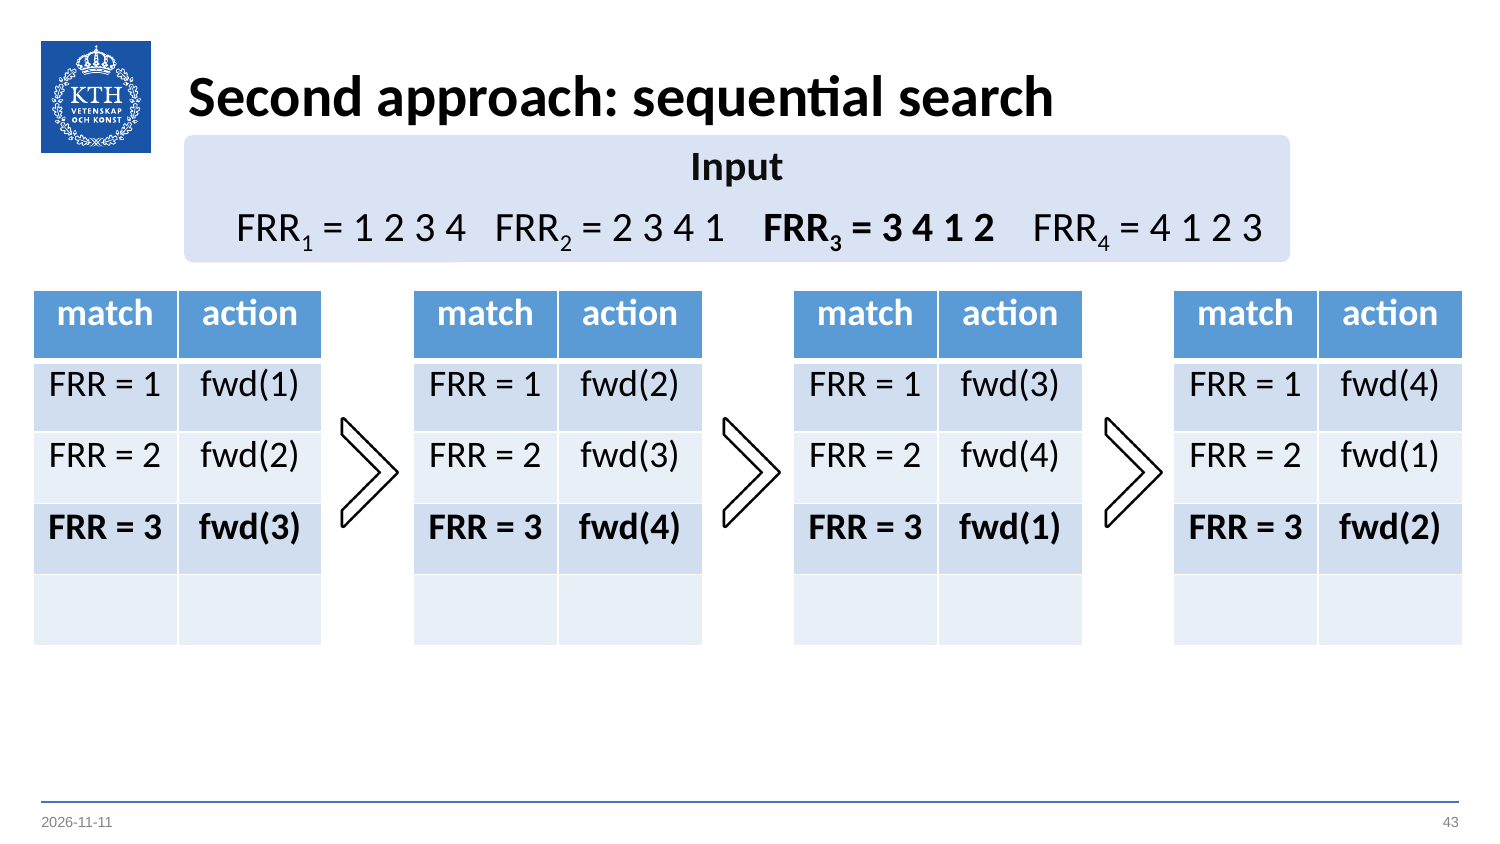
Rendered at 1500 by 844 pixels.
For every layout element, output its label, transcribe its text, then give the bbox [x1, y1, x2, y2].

table_cell fwd(3) [939, 364, 1082, 431]
table_cell [1319, 575, 1462, 645]
table_cell [559, 575, 702, 645]
table_cell fwd(4) [1319, 364, 1462, 431]
table_cell fwd(3) [559, 433, 702, 503]
table_cell fwd(3) [179, 504, 321, 574]
slide_number 43 [1121, 811, 1459, 832]
picture [330, 408, 405, 536]
table_cell [414, 575, 557, 645]
table_cell FRR = 1 [414, 364, 557, 431]
table_cell [939, 575, 1082, 645]
table_cell FRR = 1 [1174, 364, 1317, 431]
table_cell fwd(1) [939, 504, 1082, 574]
table_cell [794, 575, 937, 645]
table_header match [34, 291, 177, 358]
table_cell [1174, 575, 1317, 645]
table_cell fwd(2) [559, 364, 702, 431]
table_cell FRR = 2 [794, 433, 937, 503]
table_cell fwd(4) [939, 433, 1082, 503]
table_cell FRR = 3 [34, 504, 177, 574]
table_cell [34, 575, 177, 645]
table_cell [179, 575, 321, 645]
table_cell fwd(2) [179, 433, 321, 503]
table_cell fwd(1) [179, 364, 321, 431]
table_header action [179, 291, 321, 358]
picture [712, 408, 788, 536]
table_cell FRR = 1 [794, 364, 937, 431]
table_header match [1174, 291, 1317, 358]
text_box Input [181, 133, 1293, 192]
table_header action [1319, 291, 1462, 358]
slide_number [41, 811, 379, 832]
table_cell fwd(1) [1319, 433, 1462, 503]
picture [1094, 408, 1170, 536]
table_header match [794, 291, 937, 358]
table_cell FRR = 3 [794, 504, 937, 574]
table_header action [559, 291, 702, 358]
table_cell FRR = 2 [414, 433, 557, 503]
table_cell FRR = 2 [34, 433, 177, 503]
table_cell FRR = 2 [1174, 433, 1317, 503]
table_cell FRR = 3 [414, 504, 557, 574]
text_box FRR1 = 1 2 3 4 FRR2 = 2 3 4 1 FRR3 = 3 4 1 2 FRR4 = 4 1 2 3 [111, 192, 1389, 264]
table_cell fwd(2) [1319, 504, 1462, 574]
table_cell fwd(4) [559, 504, 702, 574]
table_header match [414, 291, 557, 358]
title Second approach: sequential search [173, 41, 1413, 152]
table_cell FRR = 1 [34, 364, 177, 431]
table_header action [939, 291, 1082, 358]
table_cell FRR = 3 [1174, 504, 1317, 574]
